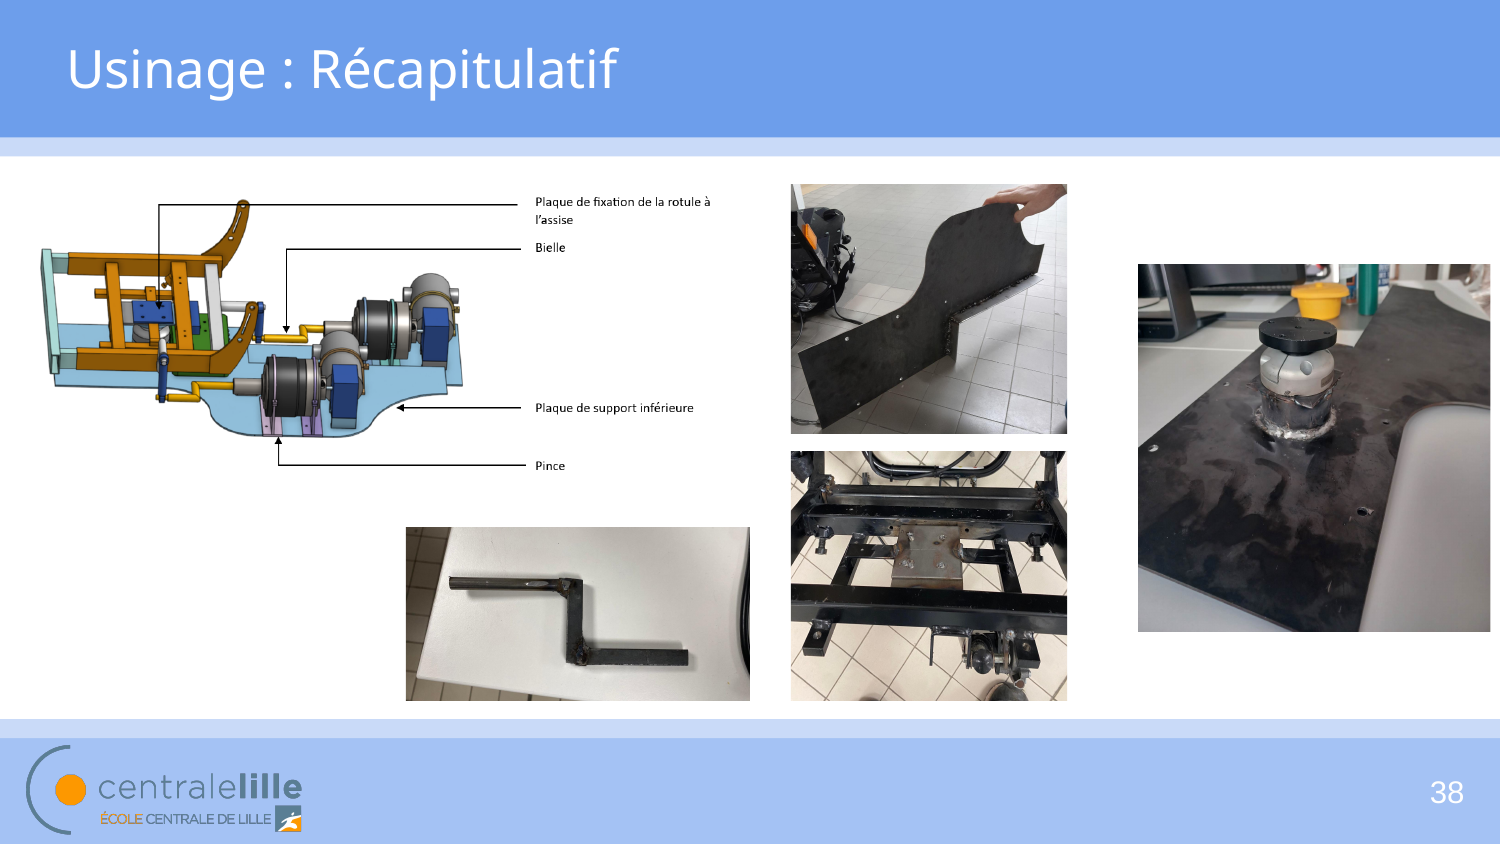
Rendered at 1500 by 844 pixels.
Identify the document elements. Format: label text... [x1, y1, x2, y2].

picture [0, 739, 329, 844]
slide_number ‹#› [1389, 758, 1480, 824]
picture [21, 174, 750, 787]
picture [790, 184, 1068, 435]
picture [790, 450, 1068, 701]
picture [1137, 263, 1491, 633]
title Usinage : Récapitulatif [51, 20, 1449, 115]
